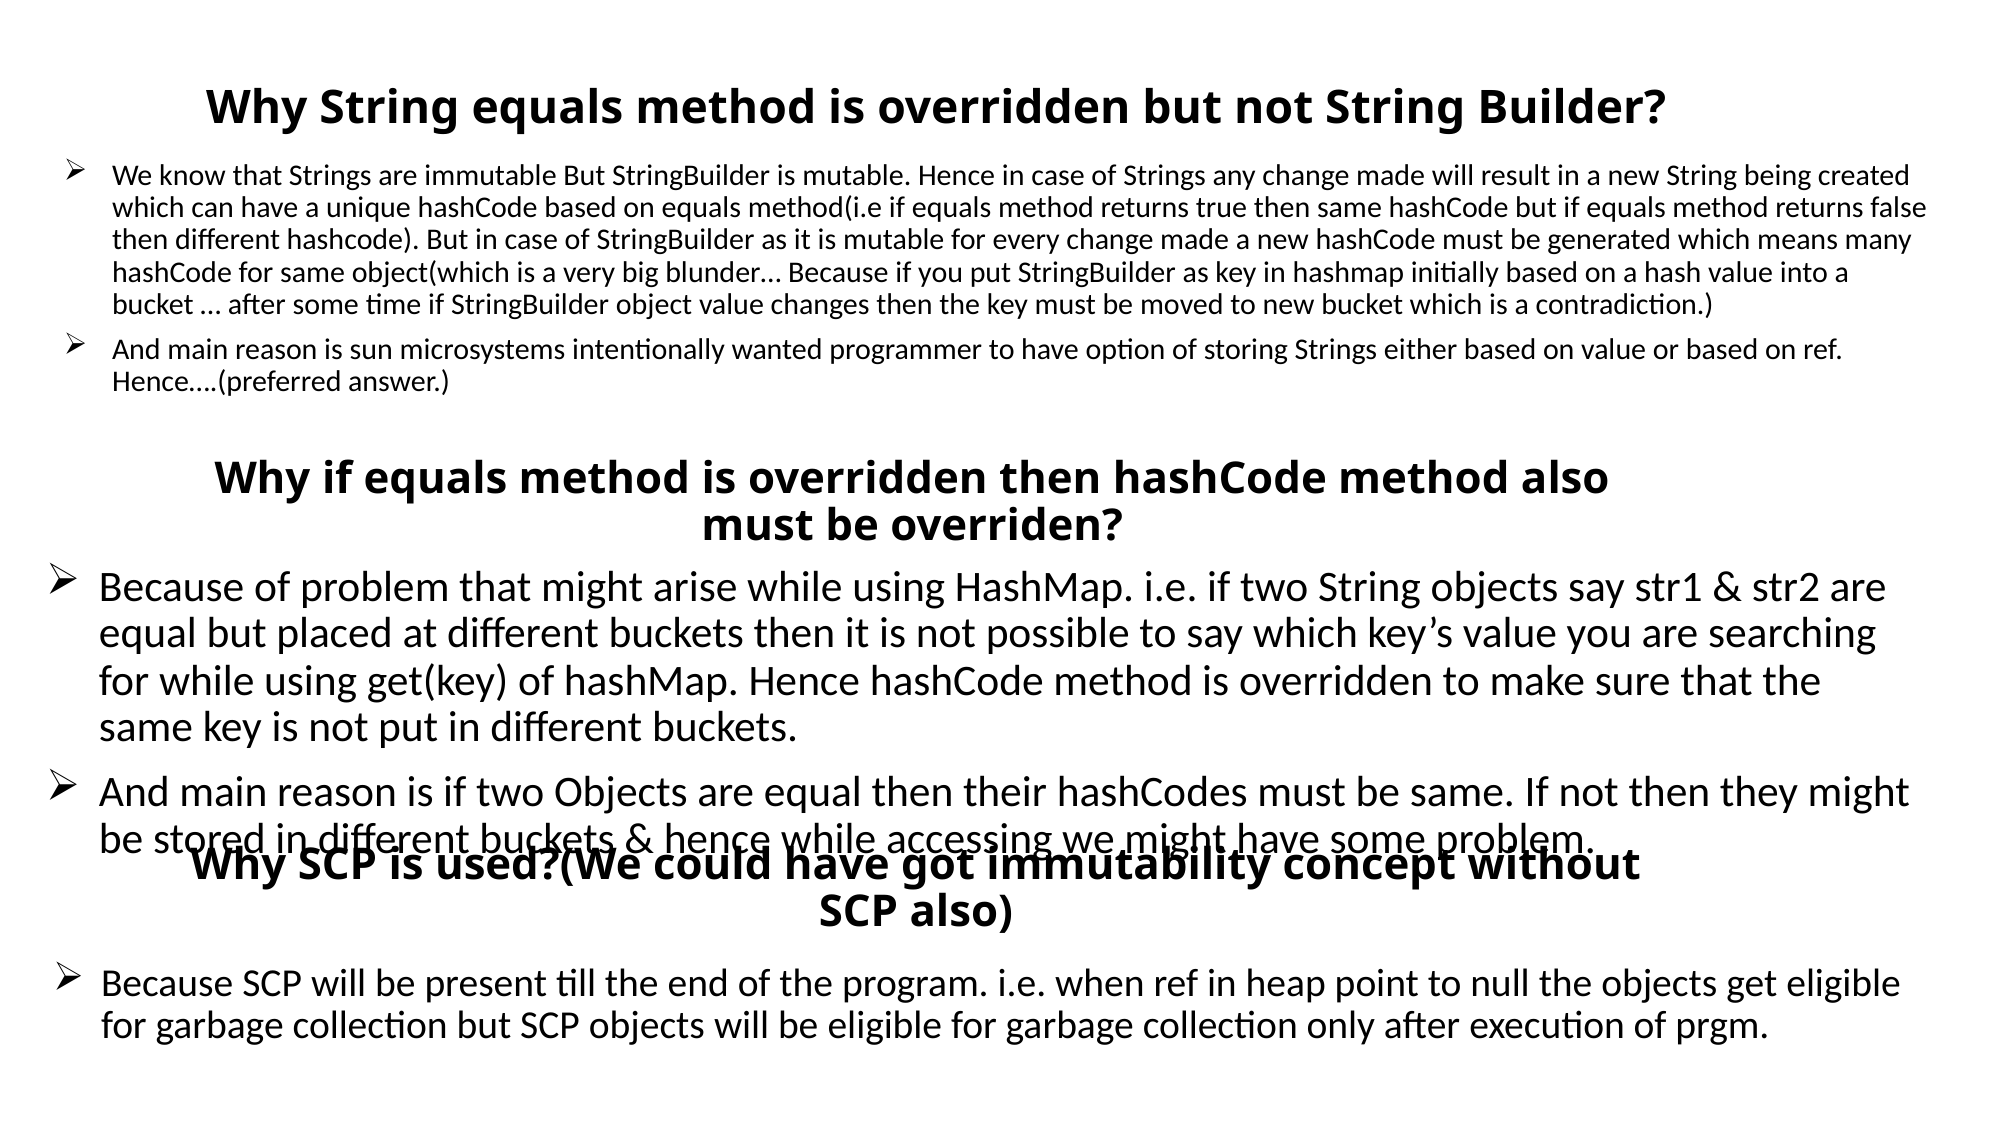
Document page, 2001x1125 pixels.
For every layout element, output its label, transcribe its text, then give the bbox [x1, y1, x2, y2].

text_box Why if equals method is overridden then hashCode method also must be overriden? [147, 447, 1678, 558]
text_box Why String equals method is overridden but not String Builder? [171, 31, 1702, 142]
text_box Because of problem that might arise while using HashMap. i.e. if two String objects say str1 & str2 are equal but placed at different buckets then it is not possible to say which key’s value you are searching for while using get(key) of hashMap. Hence hashCode method is overridden to make sure that the same key is not put in different buckets. And main reason is if two Objects are equal then their hashCodes must be same. If not then they might be stored in different buckets & hence while accessing we might have some problem. [31, 556, 1932, 877]
text_box We know that Strings are immutable But StringBuilder is mutable. Hence in case of Strings any change made will result in a new String being created which can have a unique hashCode based on equals method(i.e if equals method returns true then same hashCode but if equals method returns false then different hashcode). But in case of StringBuilder as it is mutable for every change made a new hashCode must be generated which means many hashCode for same object(which is a very big blunder… Because if you put StringBuilder as key in hashmap initially based on a hash value into a bucket … after some time if StringBuilder object value changes then the key must be moved to new bucket which is a contradiction.) And main reason is sun microsystems intentionally wanted programmer to have option of storing Strings either based on value or based on ref. Hence….(preferred answer.) [48, 151, 1950, 431]
text_box Why SCP is used?(We could have got immutability concept without SCP also) [150, 877, 1682, 944]
text_box Because SCP will be present till the end of the program. i.e. when ref in heap point to null the objects get eligible for garbage collection but SCP objects will be eligible for garbage collection only after execution of prgm. [38, 954, 1940, 1096]
